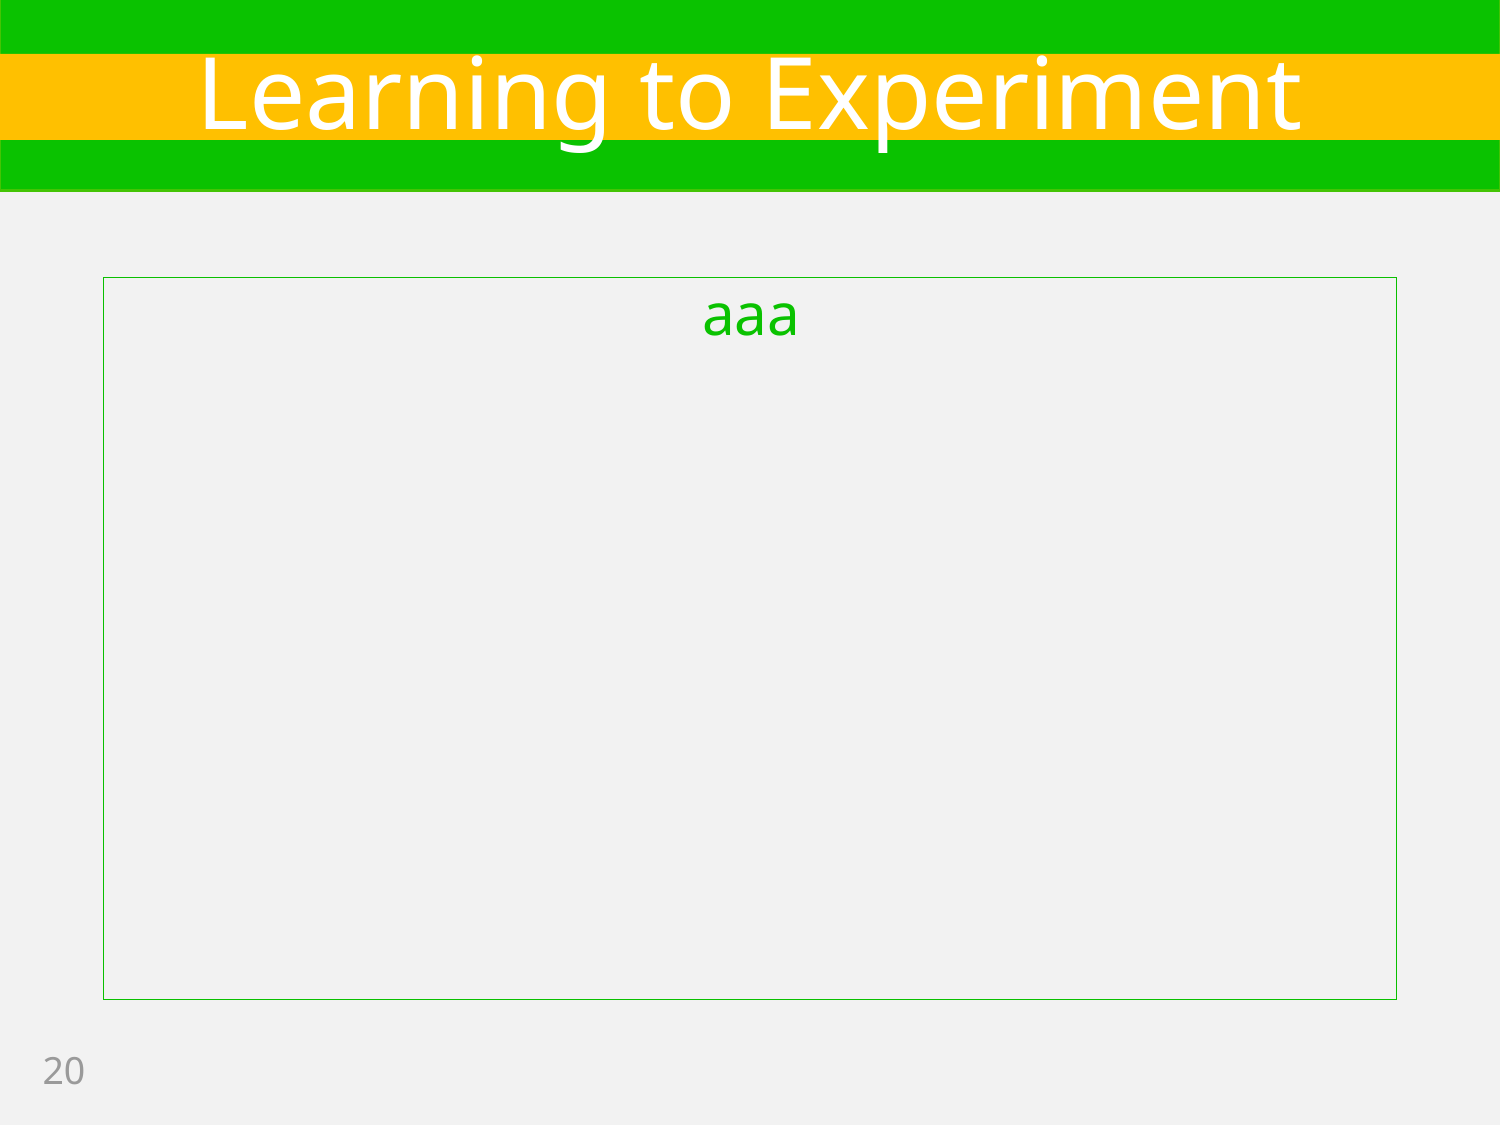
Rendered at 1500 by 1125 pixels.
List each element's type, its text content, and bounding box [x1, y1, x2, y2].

slide_number 20 [27, 1042, 146, 1102]
list aaa [103, 277, 1397, 1000]
title Learning to Experiment [0, 53, 1500, 140]
